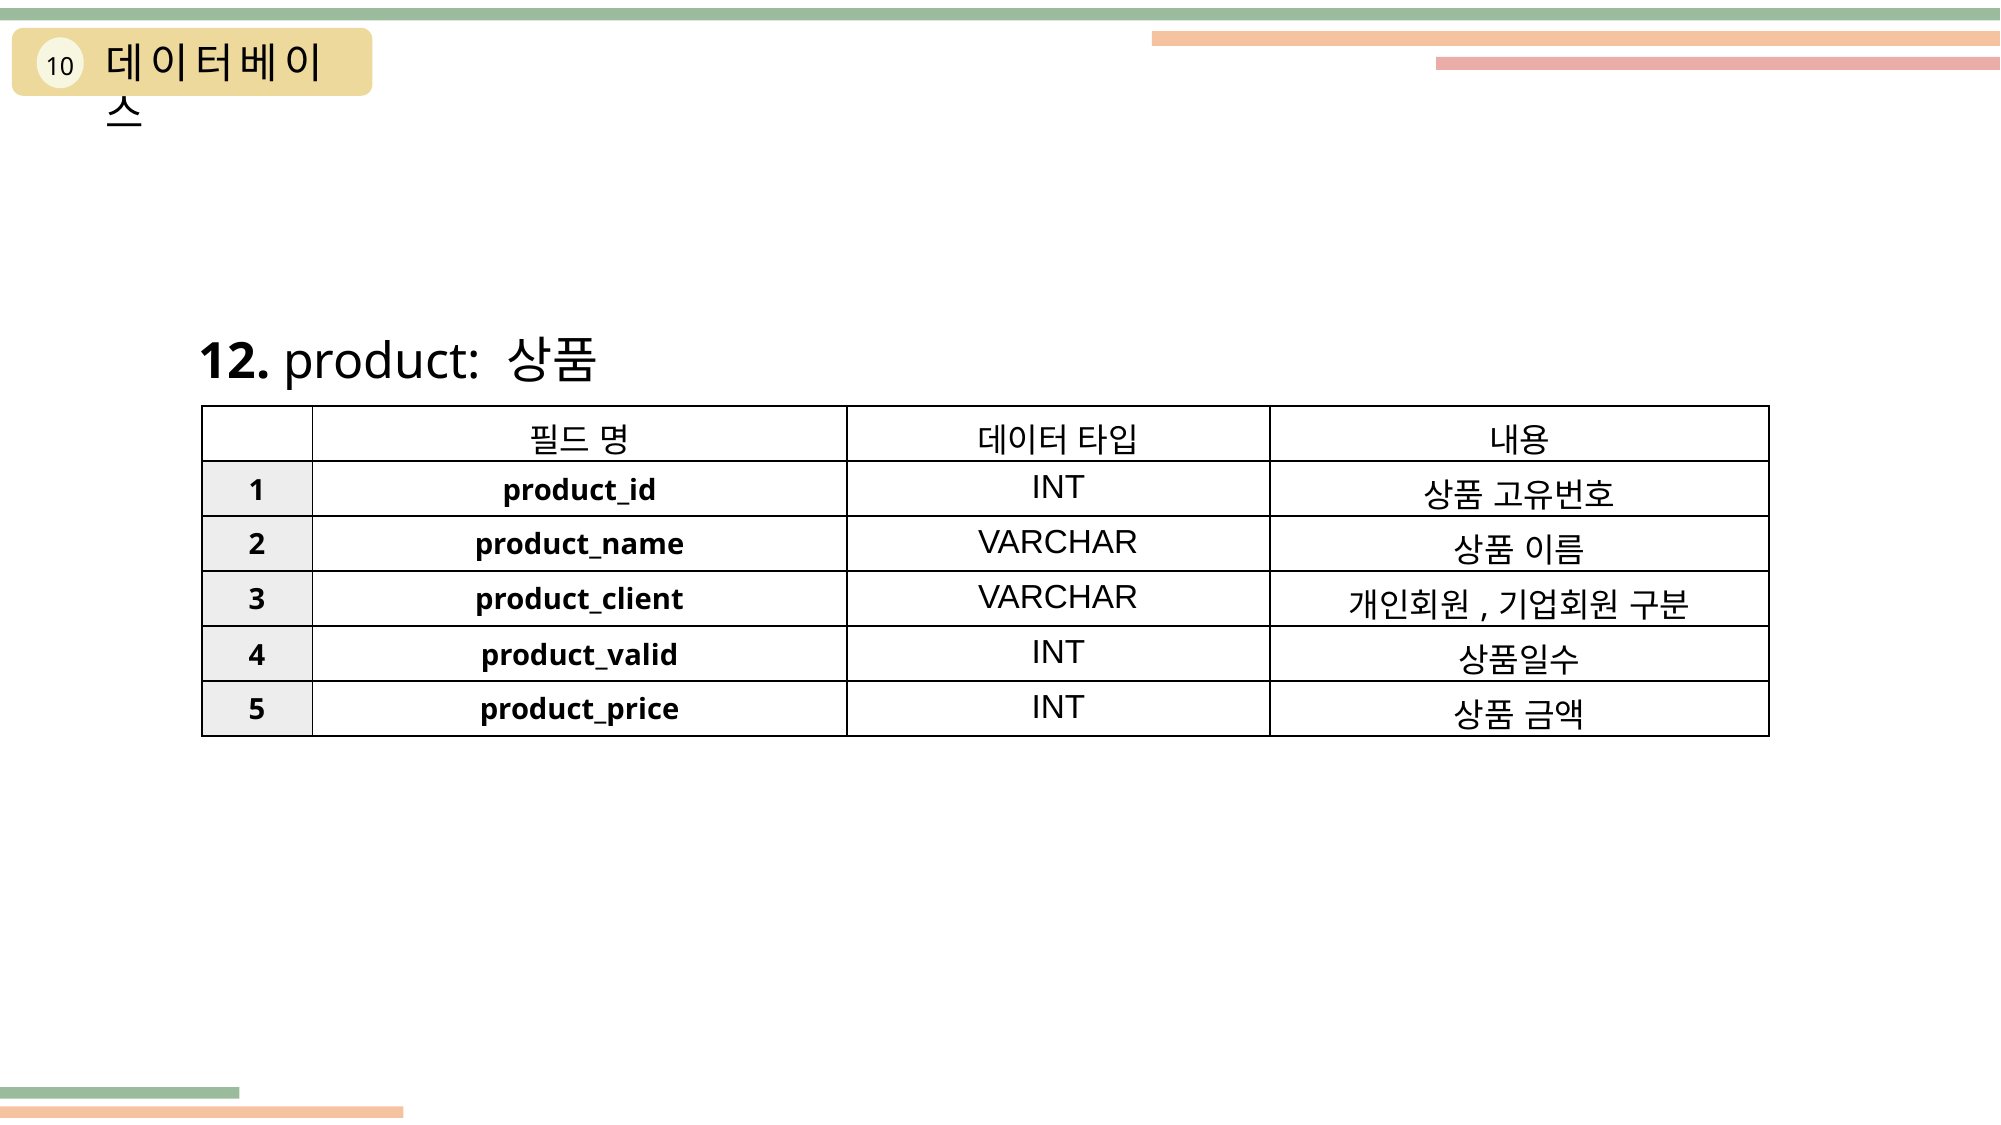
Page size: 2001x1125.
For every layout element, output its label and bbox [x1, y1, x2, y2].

table_cell [1271, 572, 1768, 625]
table_cell [848, 517, 1269, 570]
table_cell [313, 517, 846, 570]
table_cell [203, 627, 312, 680]
table_cell [203, 682, 312, 735]
table_cell [1271, 462, 1768, 515]
table_cell [203, 462, 312, 515]
table_cell [313, 572, 846, 625]
table_header [203, 407, 312, 460]
table_header [313, 407, 846, 460]
table_cell [848, 627, 1269, 680]
text_box [10, 26, 374, 145]
table_cell [313, 462, 846, 515]
table_cell [1271, 627, 1768, 680]
table_cell [848, 462, 1269, 515]
text_box [1151, 30, 2000, 47]
table_header [848, 407, 1269, 460]
text_box [0, 1086, 240, 1100]
text_box [0, 7, 2000, 21]
table_cell [1271, 517, 1768, 570]
table_cell [1271, 682, 1768, 735]
table_cell [848, 572, 1269, 625]
table_cell [848, 682, 1269, 735]
table_cell [203, 517, 312, 570]
text_box [184, 321, 1024, 397]
table_header [1271, 407, 1768, 460]
table_cell [313, 682, 846, 735]
text_box [1435, 56, 2000, 71]
text_box [0, 1105, 404, 1119]
table_cell [313, 627, 846, 680]
table_cell [203, 572, 312, 625]
